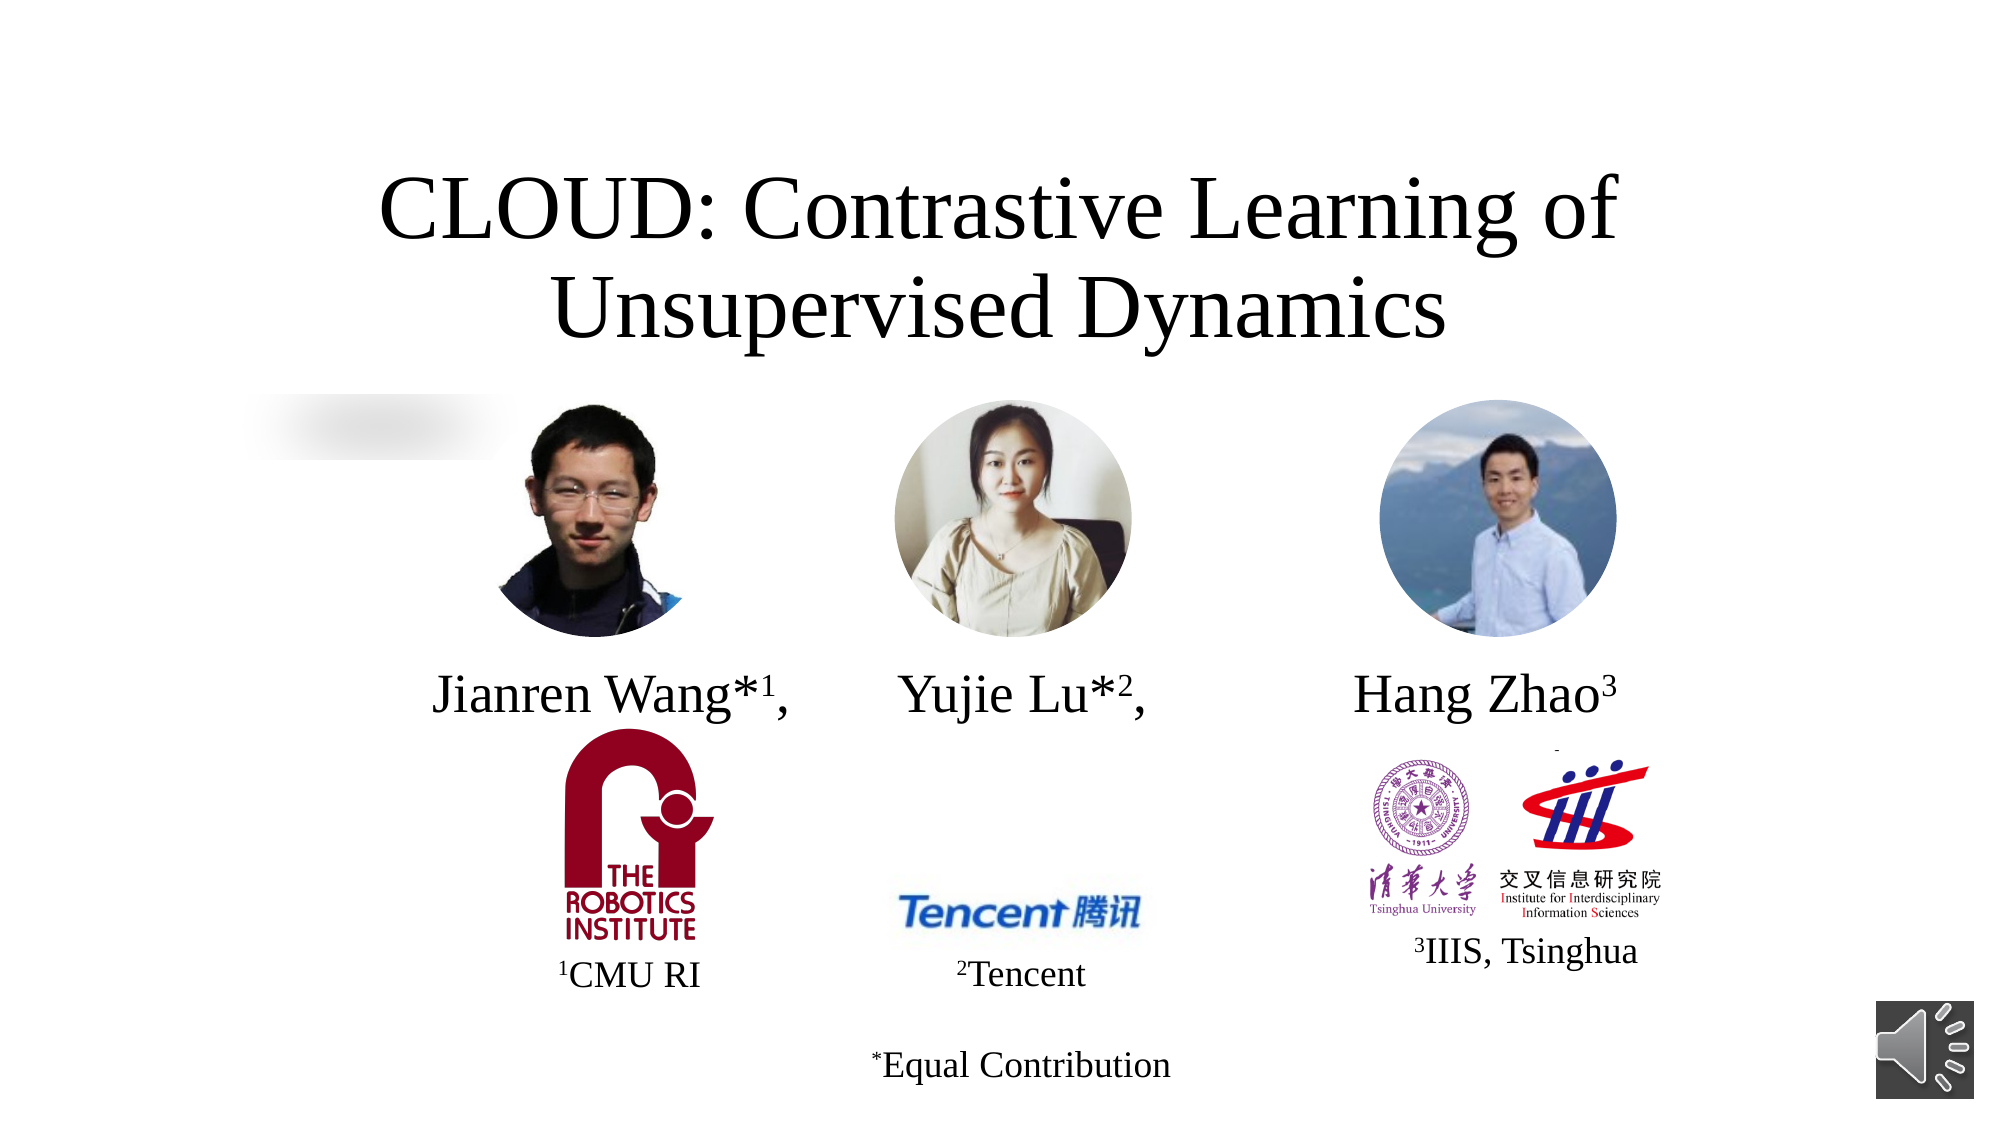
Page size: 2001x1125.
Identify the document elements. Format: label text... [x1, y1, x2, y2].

picture [865, 868, 1178, 950]
picture [1361, 750, 1674, 930]
text_box Jianren Wang*1, Yujie Lu*2, Hang Zhao3 [417, 657, 1674, 739]
text_box CLOUD: Contrastive Learning of Unsupervised Dynamics [249, 62, 1750, 454]
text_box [538, 717, 722, 1003]
text_box *Equal Contribution [856, 1032, 1187, 1092]
picture [1874, 999, 1975, 1100]
text_box 3IIIS, Tsinghua [1399, 930, 1654, 979]
picture [894, 400, 1132, 638]
text_box 2Tencent [941, 950, 1102, 1002]
picture [1379, 399, 1617, 637]
picture [476, 400, 713, 637]
